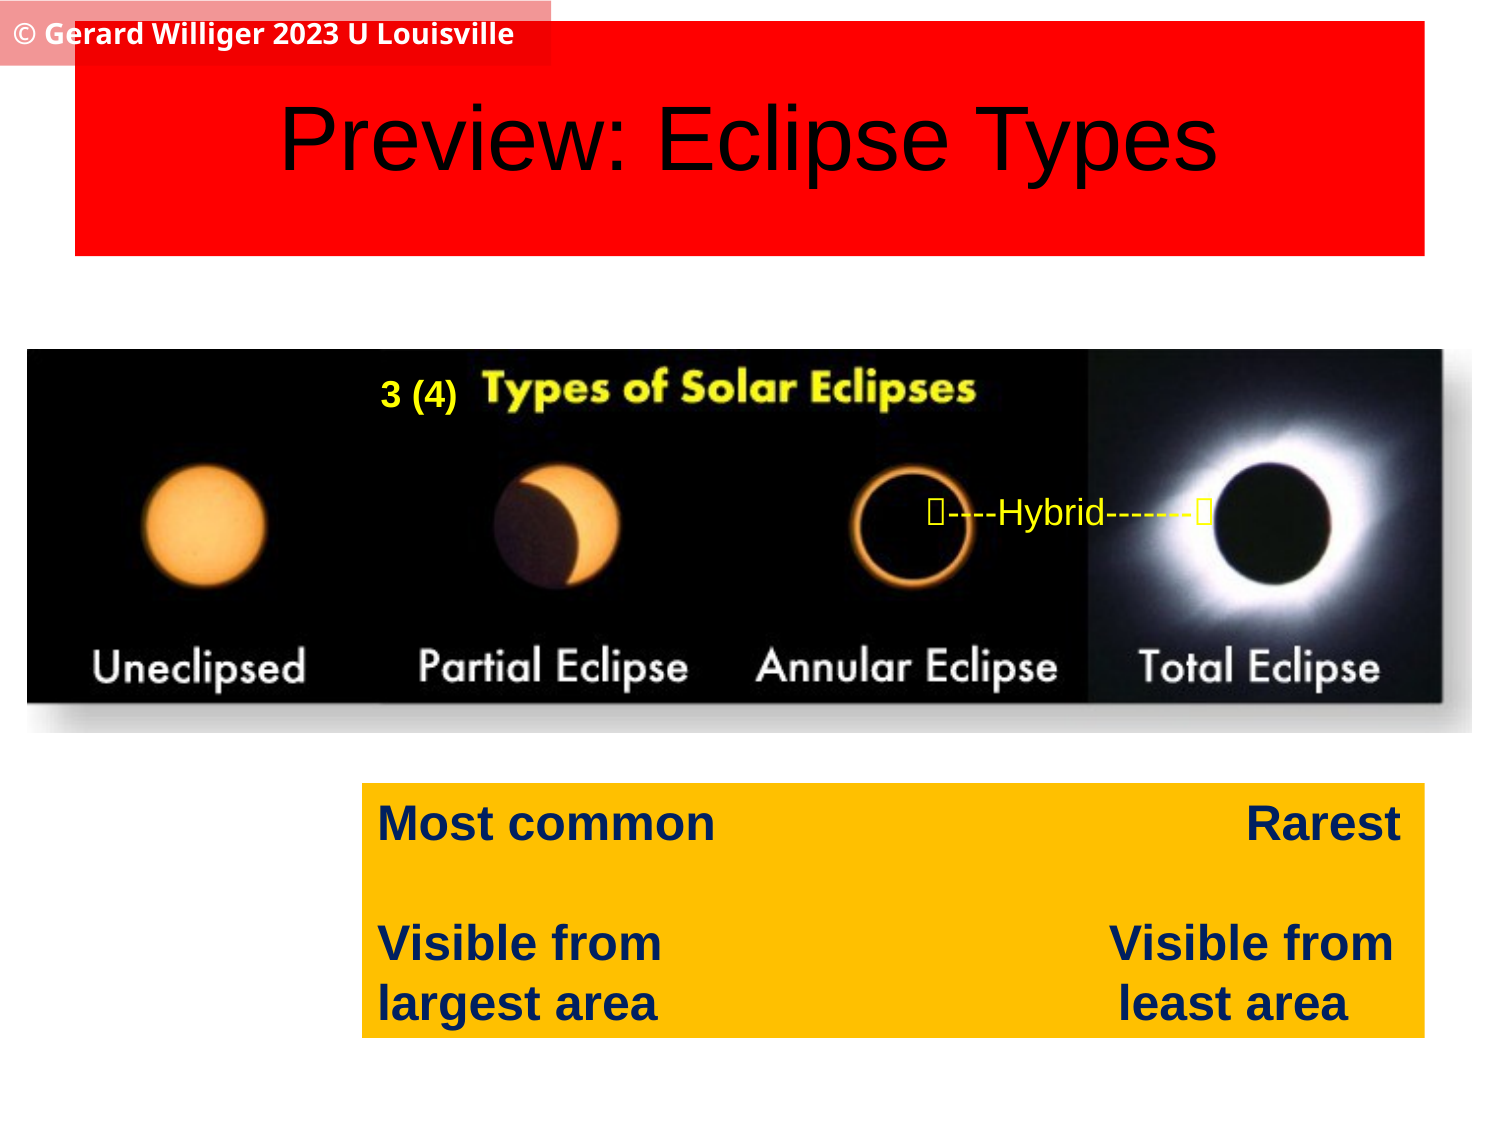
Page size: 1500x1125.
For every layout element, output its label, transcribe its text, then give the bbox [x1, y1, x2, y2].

text_box Most common Rarest Visible from Visible from largest area least area [362, 783, 1425, 1038]
text_box © Gerard Williger 2023 U Louisville [0, 0, 552, 66]
title Preview: Eclipse Types [75, 21, 1425, 257]
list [27, 349, 1473, 734]
